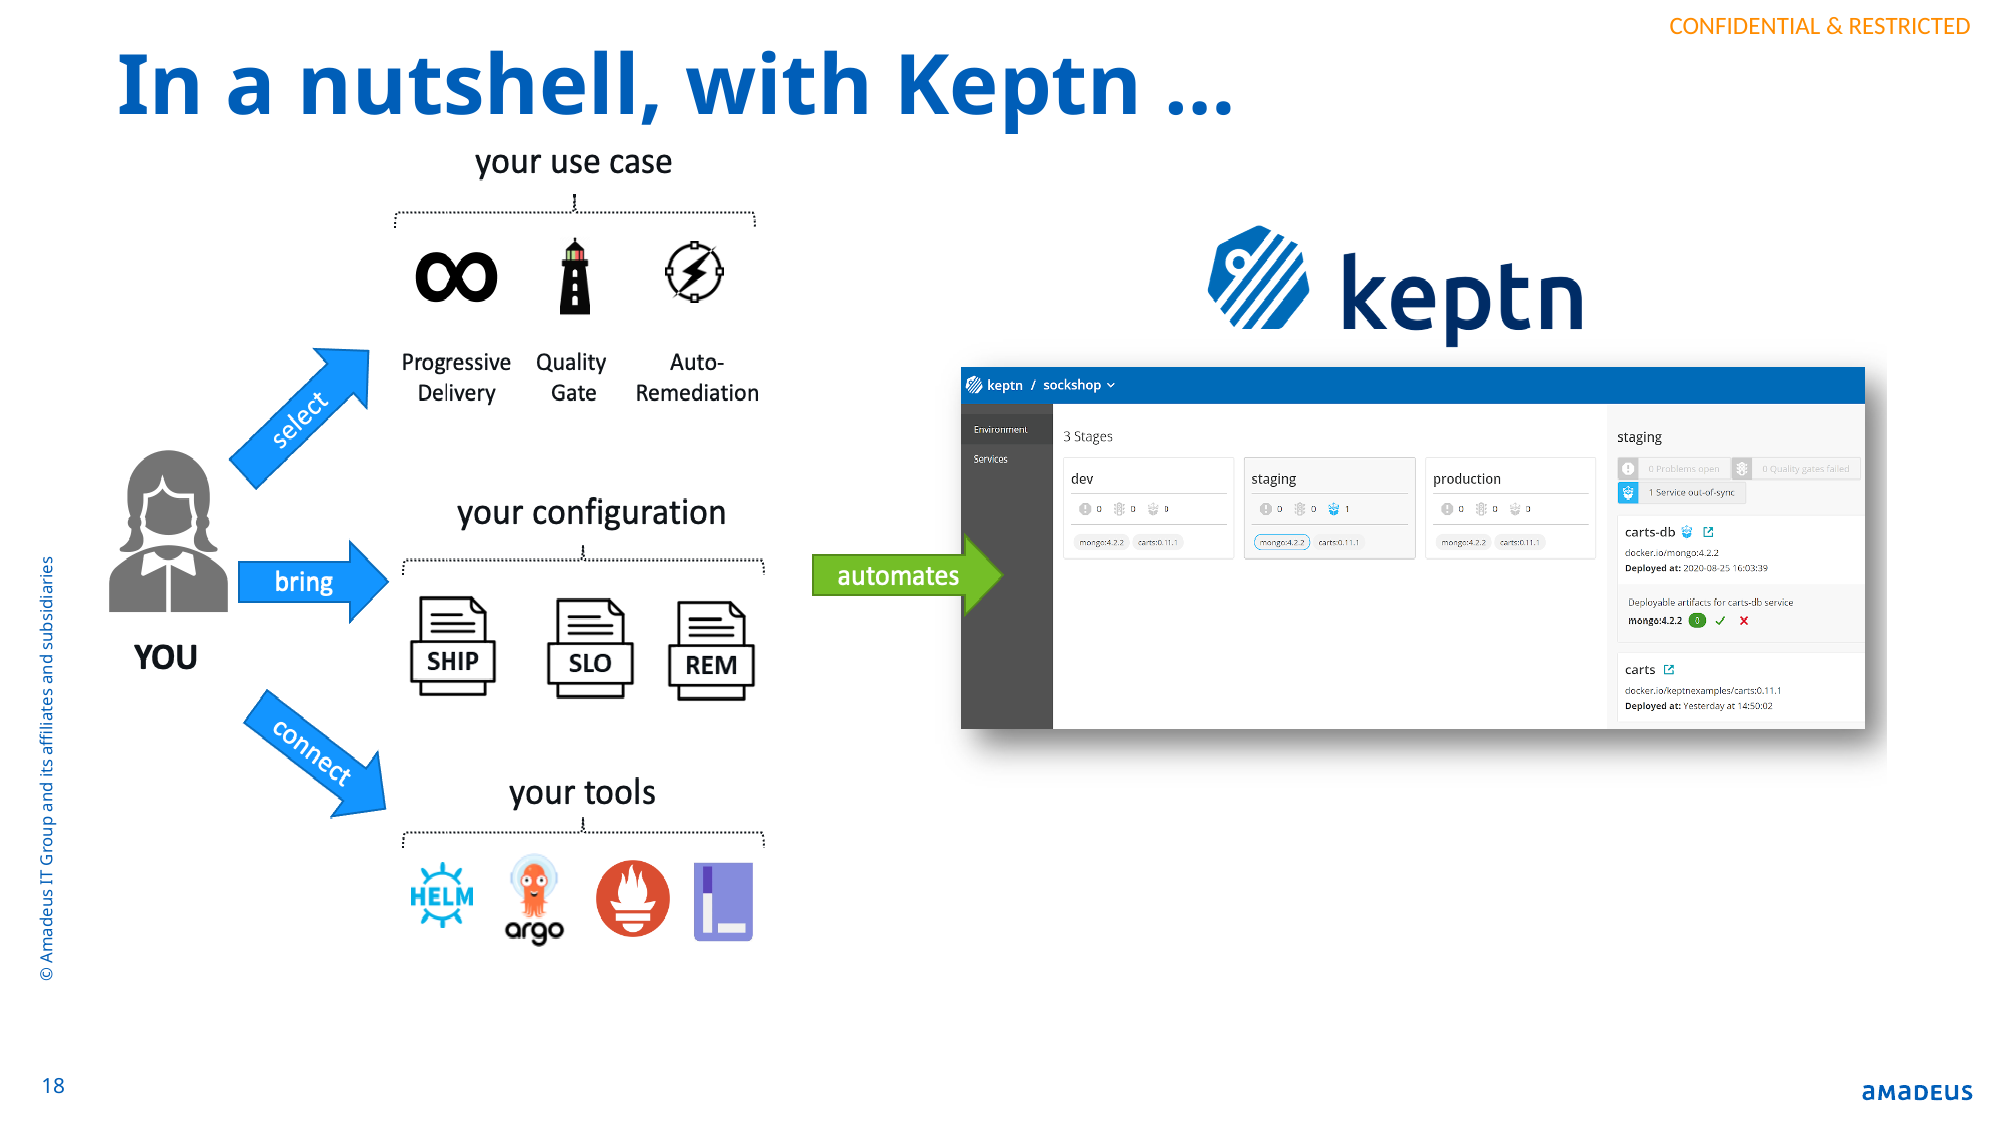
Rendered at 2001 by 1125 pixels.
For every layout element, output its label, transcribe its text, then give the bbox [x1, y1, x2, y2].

picture [86, 141, 1887, 958]
title In a nutshell, with Keptn … [102, 31, 1892, 108]
